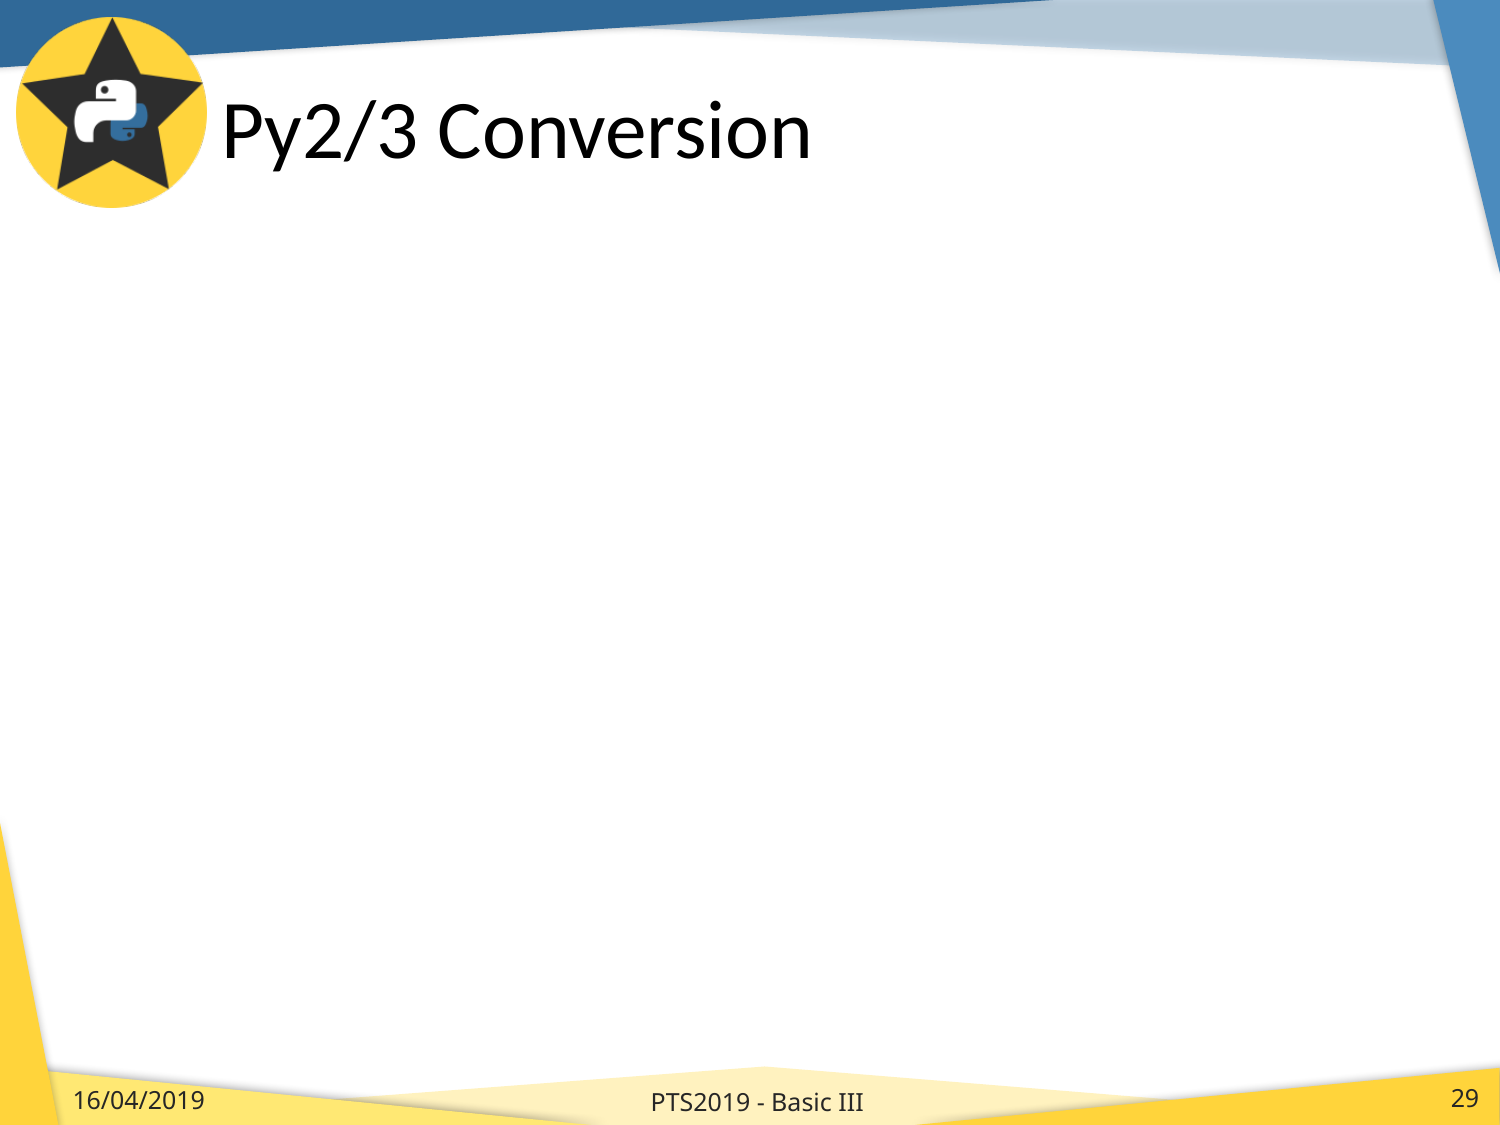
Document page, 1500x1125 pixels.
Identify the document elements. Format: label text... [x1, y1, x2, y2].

footer PTS2019 - Basic III [520, 1071, 995, 1125]
picture [16, 17, 207, 208]
title Py2/3 Conversion [206, 66, 1425, 185]
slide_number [57, 1082, 408, 1118]
slide_number 29 [1144, 1082, 1495, 1118]
